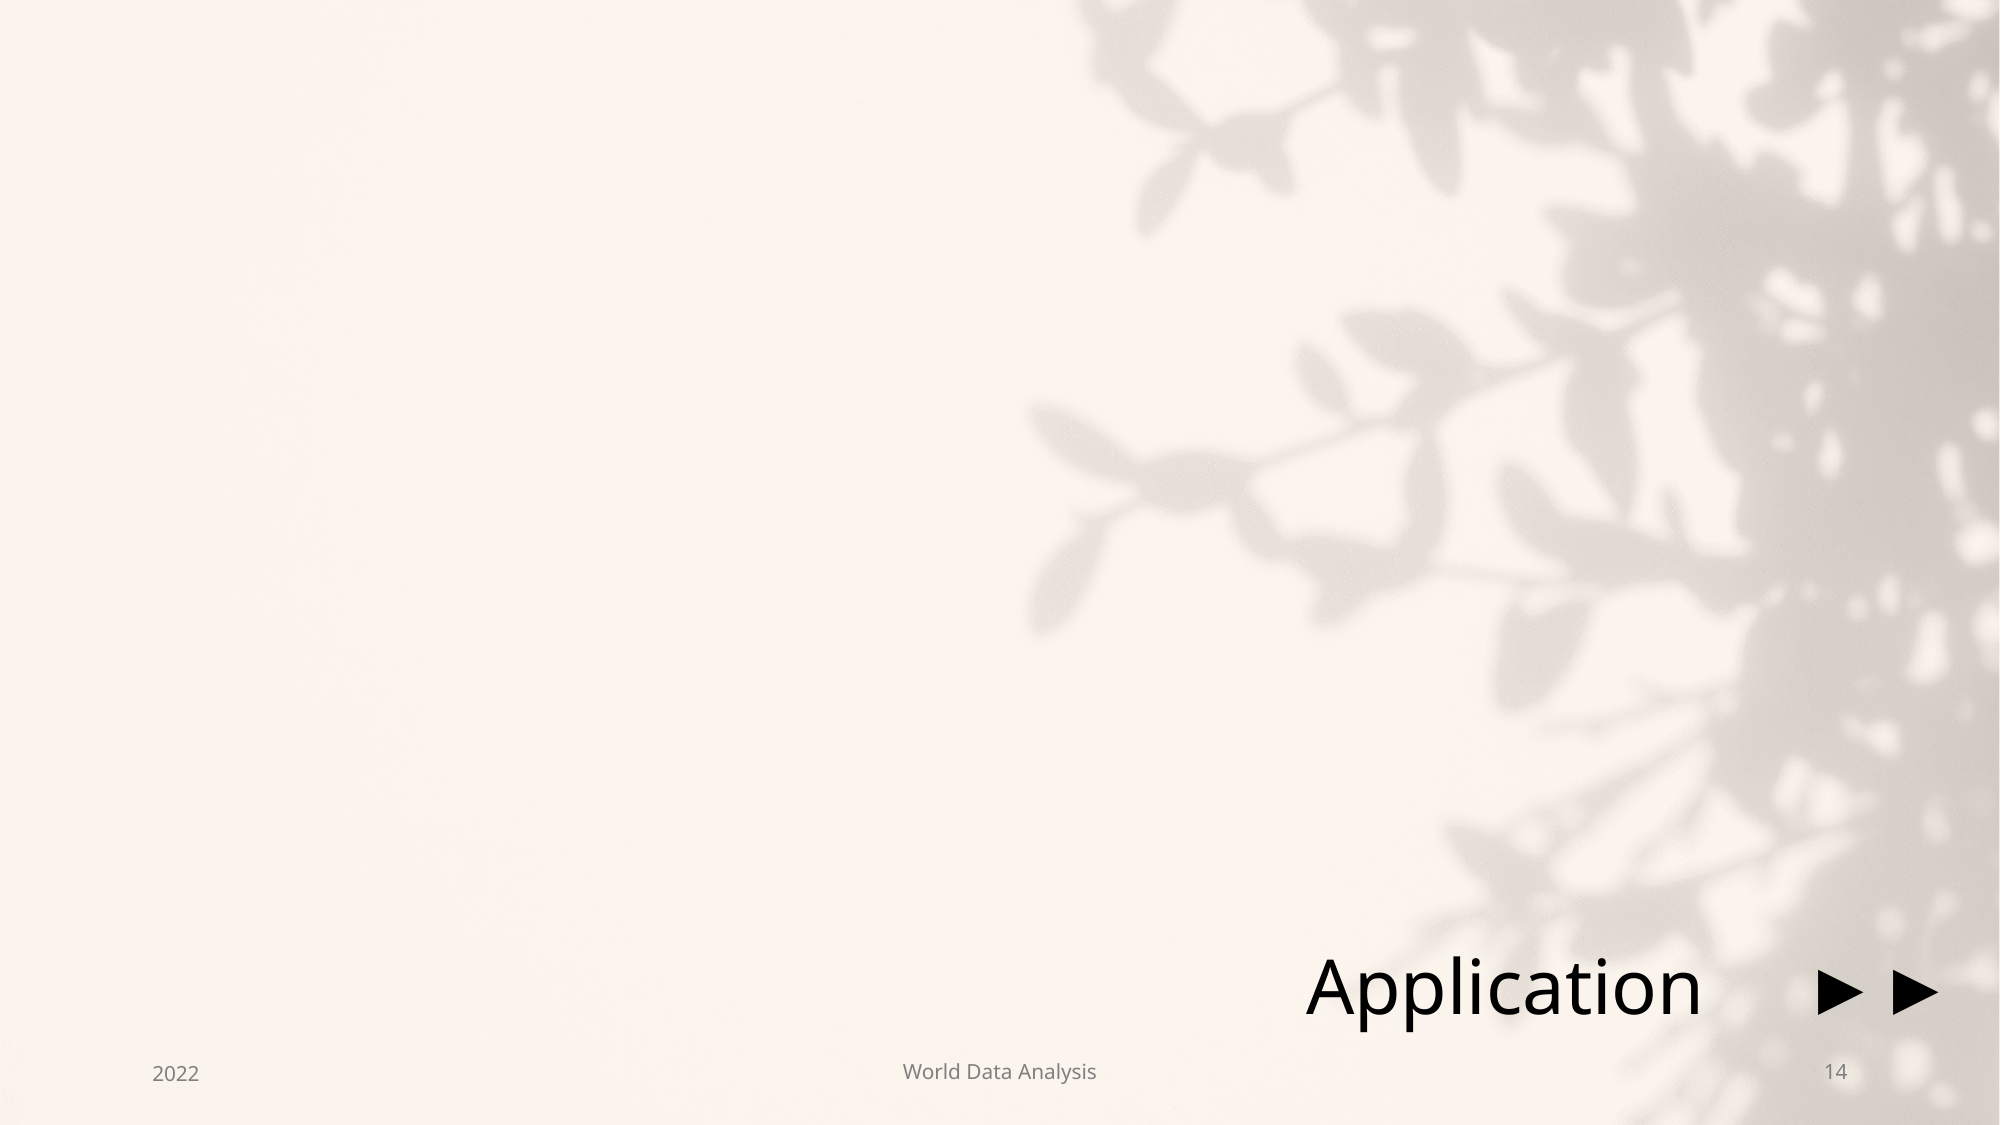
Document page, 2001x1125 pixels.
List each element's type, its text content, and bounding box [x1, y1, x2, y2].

title Application ►► [1291, 937, 1984, 1043]
slide_number 14 [1412, 1042, 1863, 1103]
picture [0, 0, 2000, 1125]
footer World Data Analysis [662, 1042, 1338, 1103]
slide_number 2022 [137, 1042, 588, 1103]
